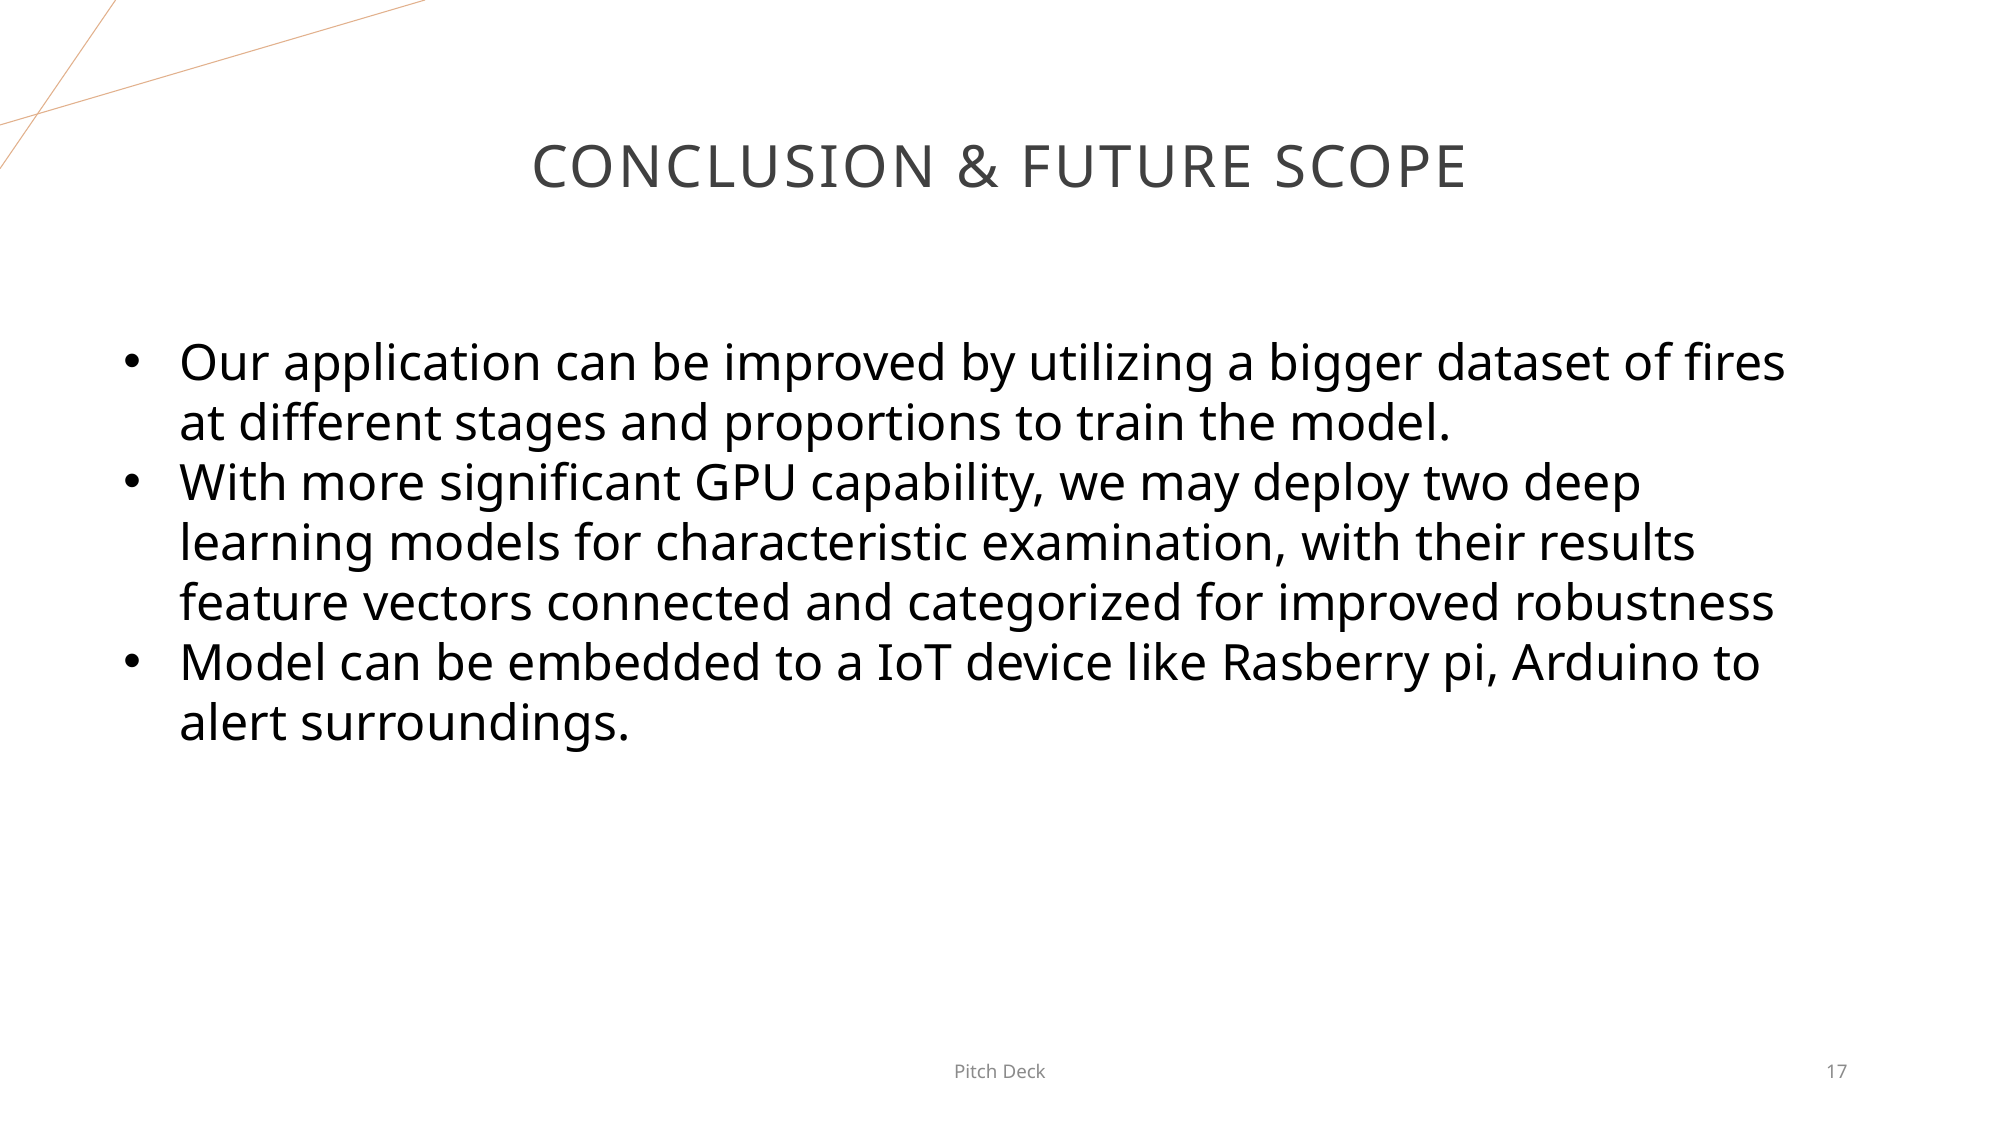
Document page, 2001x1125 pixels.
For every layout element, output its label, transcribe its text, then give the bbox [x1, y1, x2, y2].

title CONCLUSION & FUTURE SCOPE [137, 59, 1863, 278]
text_box Our application can be improved by utilizing a bigger dataset of fires at different stages and proportions to train the model. With more significant GPU capability, we may deploy two deep learning models for characteristic examination, with their results feature vectors connected and categorized for improved robustness Model can be embedded to a IoT device like Rasberry pi, Arduino to alert surroundings. [108, 322, 1854, 758]
slide_number 17 [1412, 1042, 1863, 1103]
footer Pitch Deck [662, 1042, 1338, 1103]
